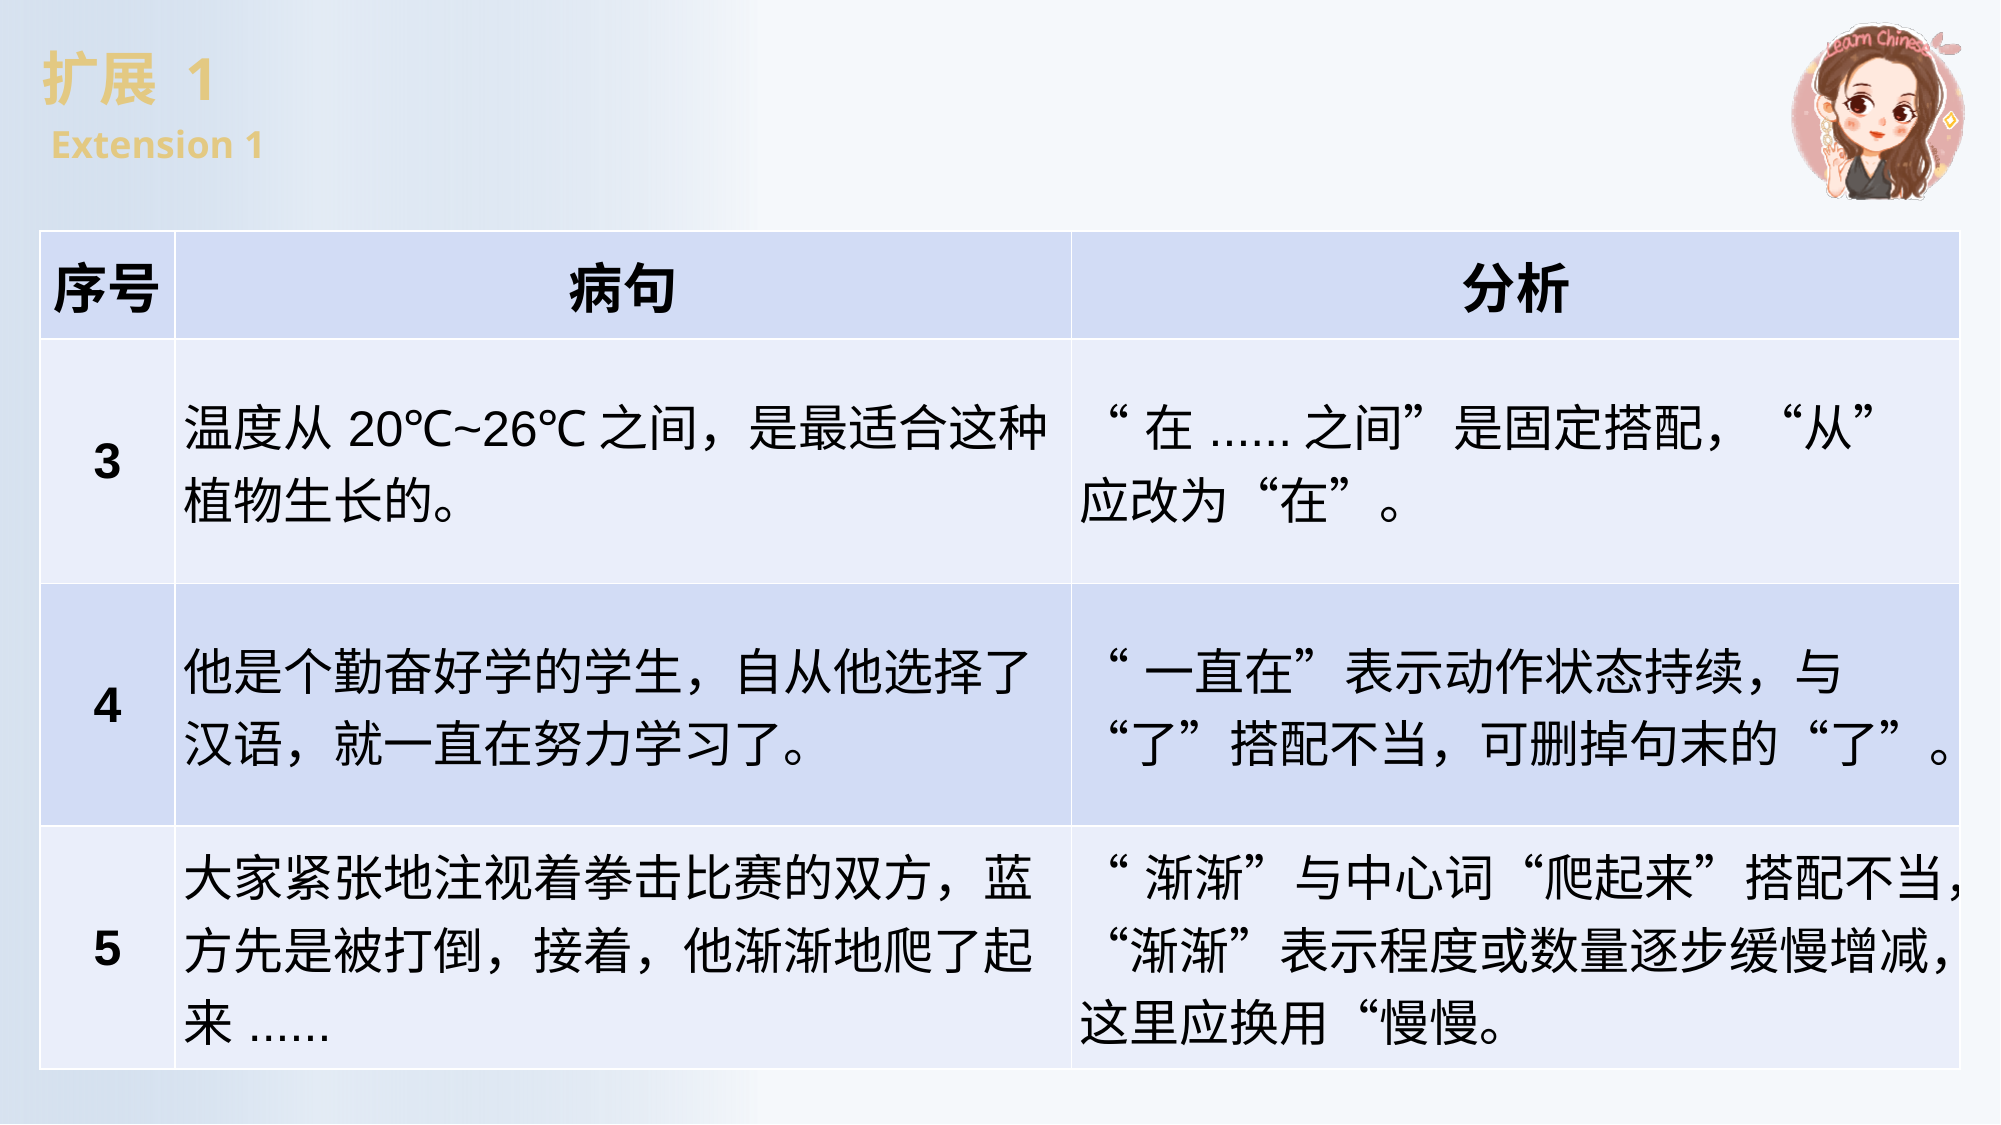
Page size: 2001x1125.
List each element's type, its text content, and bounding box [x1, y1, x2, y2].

table_cell 5 [41, 827, 174, 1068]
picture [0, 0, 2001, 1125]
table_cell 4 [41, 584, 174, 825]
text_box Extension 1 [35, 113, 281, 174]
table_cell 大家紧张地注视着拳击比赛的双方，蓝方先是被打倒，接着，他渐渐地爬了起来...... [176, 827, 1071, 1068]
table_header 序号 [41, 232, 174, 338]
table_cell 温度从20℃~26℃之间，是最适合这种植物生长的。 [176, 340, 1071, 583]
table_cell “在......之间”是固定搭配，“从”应改为“在”。 [1072, 340, 1959, 583]
text_box 扩展 1 [27, 35, 234, 120]
table_header 分析 [1072, 232, 1959, 338]
table_cell 他是个勤奋好学的学生，自从他选择了汉语，就一直在努力学习了。 [176, 584, 1071, 825]
table_cell “一直在”表示动作状态持续，与“了”搭配不当，可删掉句末的“了”。 [1072, 584, 1959, 825]
table_header 病句 [176, 232, 1071, 338]
table_cell 3 [41, 340, 174, 583]
table_cell “渐渐”与中心词“爬起来”搭配不当，“渐渐”表示程度或数量逐步缓慢增减，这里应换用“慢慢。 [1072, 827, 1959, 1068]
